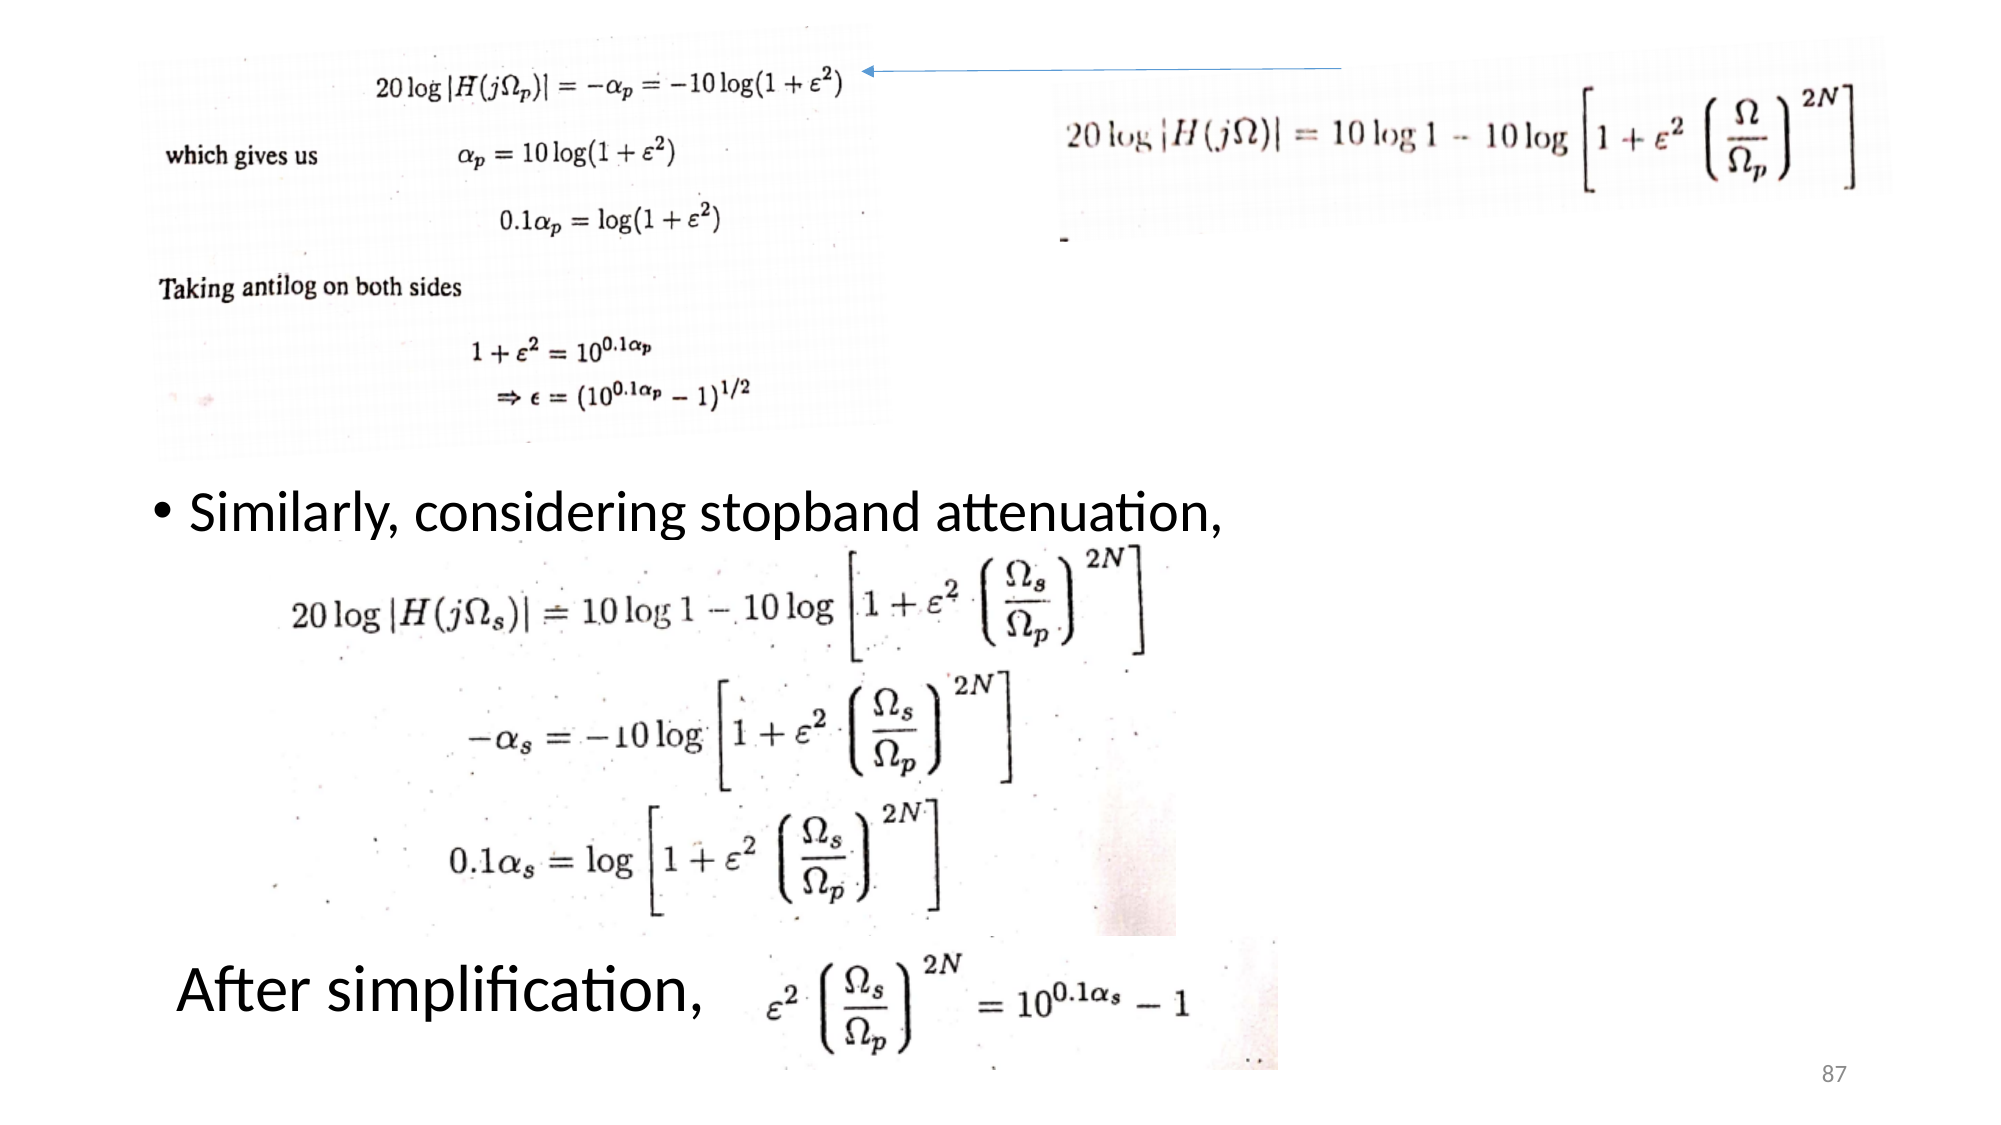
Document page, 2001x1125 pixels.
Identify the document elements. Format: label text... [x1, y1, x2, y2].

picture [1051, 36, 1892, 241]
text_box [861, 68, 1342, 72]
list Similarly, considering stopband attenuation, [137, 299, 1863, 1014]
text_box After simplification, [161, 936, 736, 1032]
slide_number 87 [1412, 1042, 1863, 1103]
picture [139, 23, 893, 462]
picture [268, 540, 1278, 1070]
